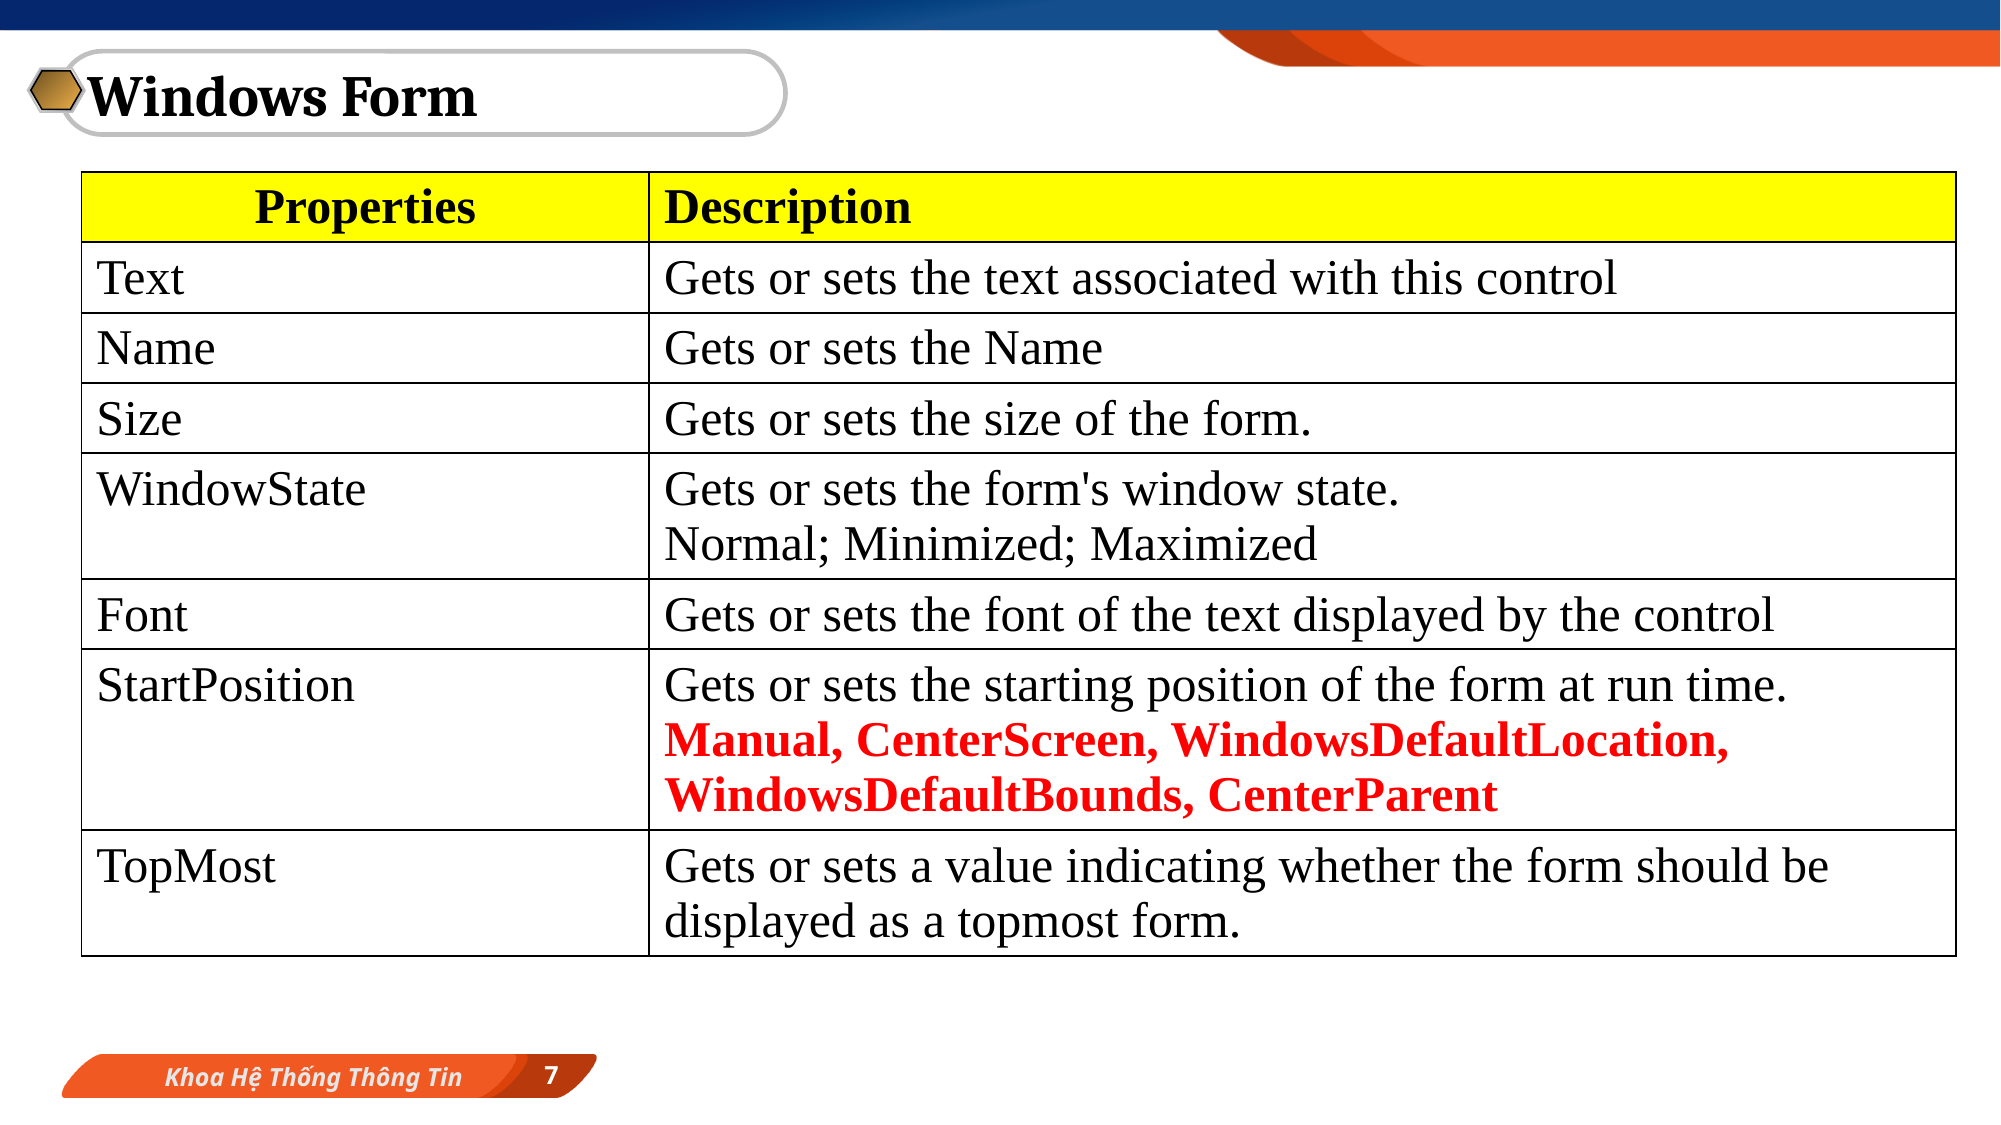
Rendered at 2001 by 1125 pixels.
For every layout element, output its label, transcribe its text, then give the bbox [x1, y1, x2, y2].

table_cell Gets or sets the font of the text displayed by the control [650, 580, 1955, 648]
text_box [27, 50, 786, 135]
table_cell Gets or sets the size of the form. [650, 384, 1955, 452]
table_cell Gets or sets the text associated with this control [650, 243, 1955, 312]
picture [0, 0, 2001, 71]
table_cell WindowState [82, 454, 648, 578]
footer Khoa Hệ Thống Thông Tin [119, 1054, 508, 1098]
table_cell Gets or sets a value indicating whether the form should be displayed as a topmost form. [650, 831, 1955, 955]
table_cell Font [82, 580, 648, 648]
slide_number 7 [508, 1046, 574, 1106]
table_cell StartPosition [82, 650, 648, 829]
picture [34, 1017, 624, 1125]
table_cell Name [82, 314, 648, 382]
table_cell Text [82, 243, 648, 312]
table_cell Gets or sets the Name [650, 314, 1955, 382]
table_cell Gets or sets the starting position of the form at run time. Manual, CenterScreen, WindowsDefaultLocation, WindowsDefaultBounds, CenterParent [650, 650, 1955, 829]
table_cell TopMost [82, 831, 648, 955]
table_cell Size [82, 384, 648, 452]
table_header Properties [82, 173, 648, 241]
table_header Description [650, 173, 1955, 241]
table_cell Gets or sets the form's window state. Normal; Minimized; Maximized [650, 454, 1955, 578]
